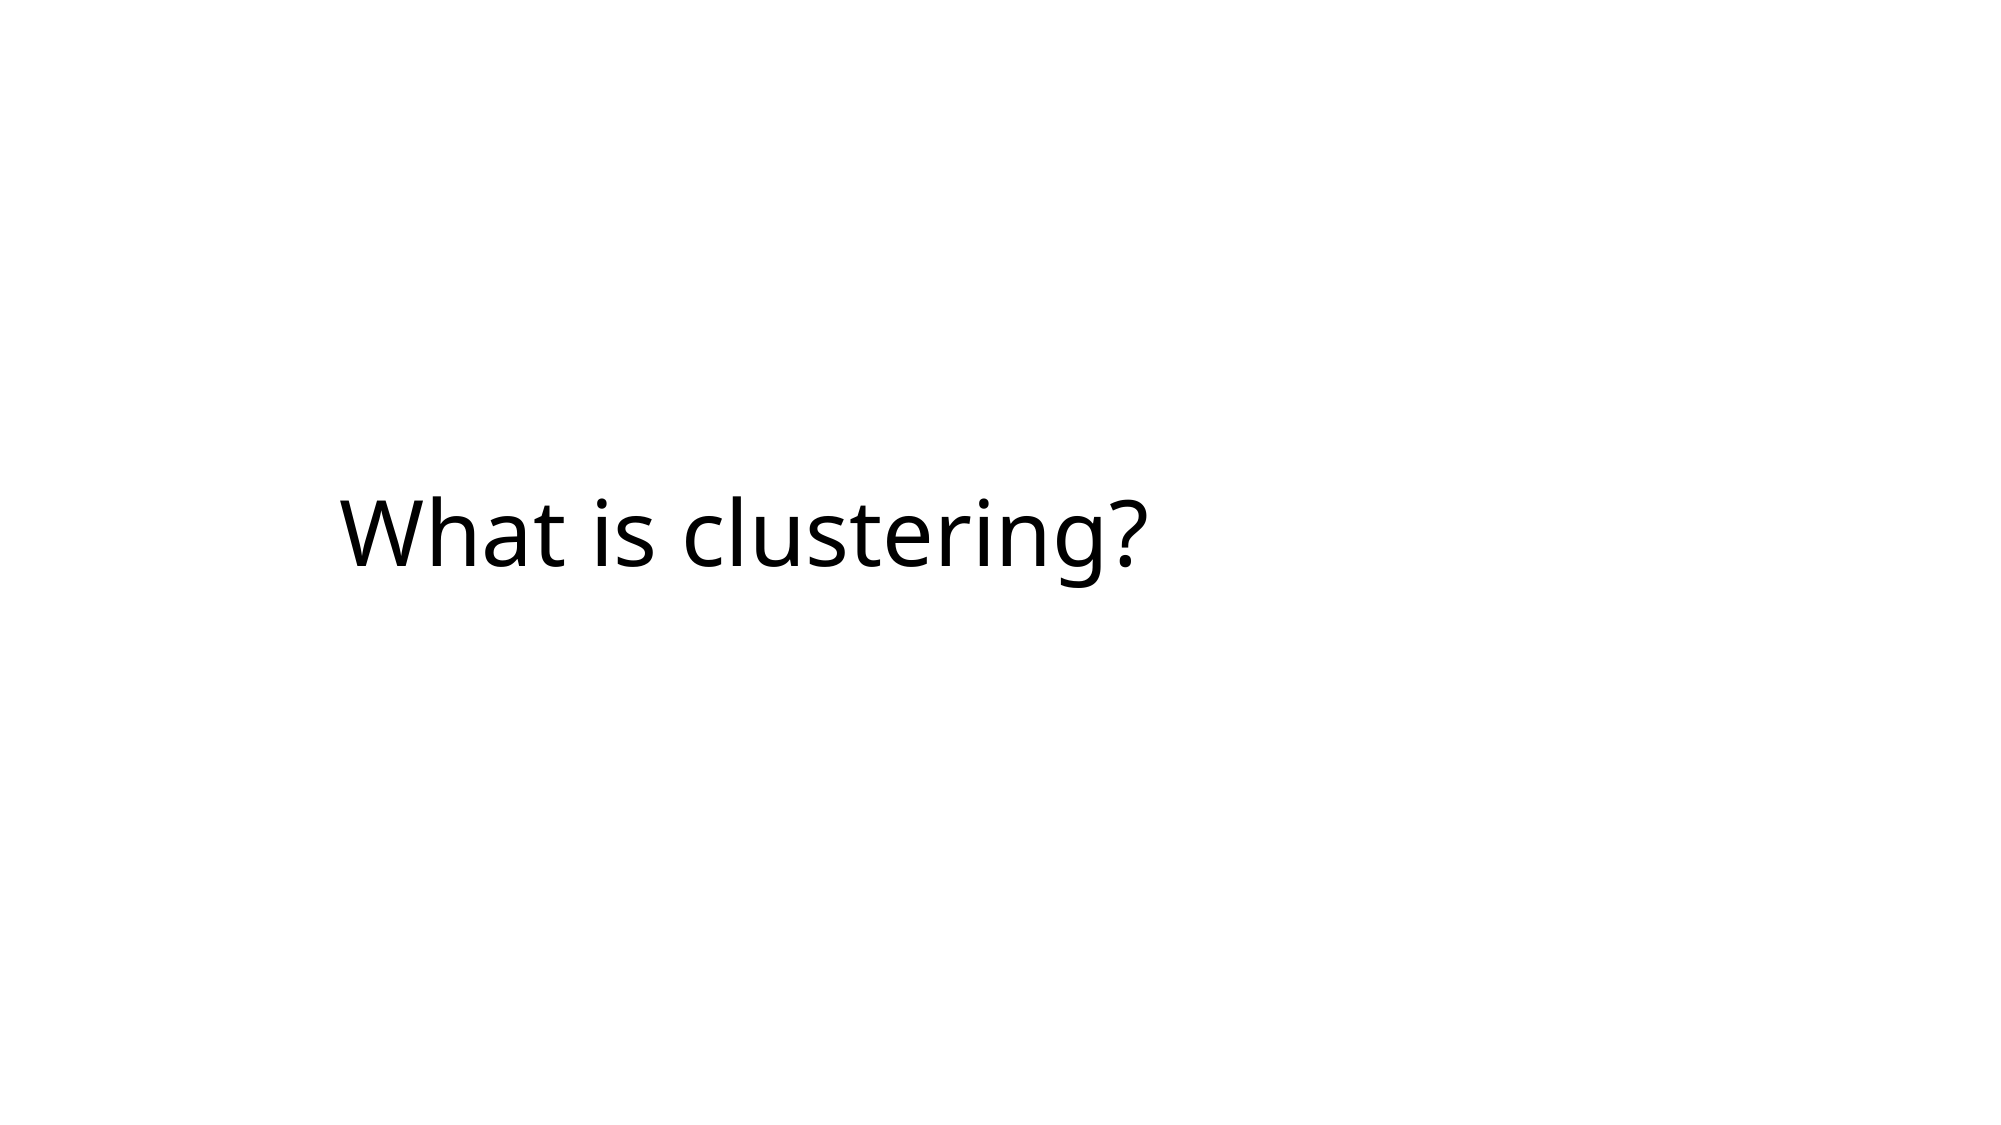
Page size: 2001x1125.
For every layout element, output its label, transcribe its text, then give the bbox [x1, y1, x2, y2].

title What is clustering? [324, 442, 1675, 631]
